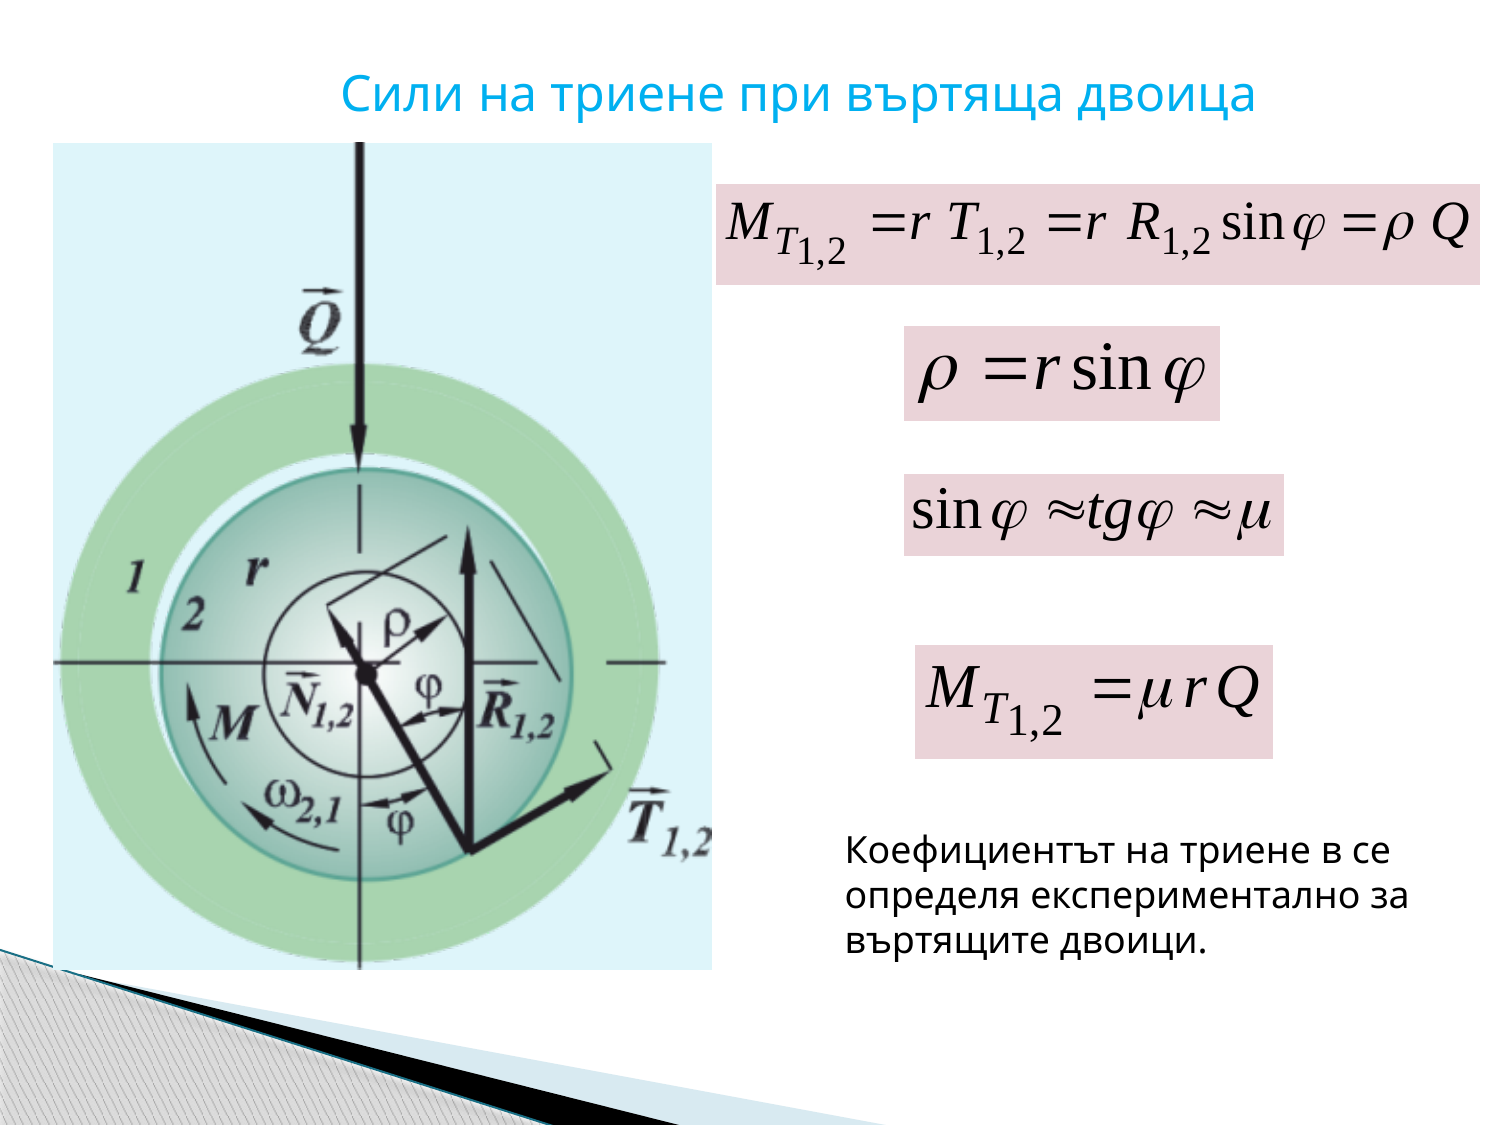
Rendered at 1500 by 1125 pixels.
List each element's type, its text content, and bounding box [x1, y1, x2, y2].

picture [52, 142, 712, 971]
text_box Сили на триене при въртяща двоица [116, 53, 1463, 149]
text_box Коефициентът на триене в се определя експериментално за въртящите двоици. [829, 818, 1463, 969]
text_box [903, 473, 1285, 557]
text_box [903, 325, 1221, 421]
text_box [915, 644, 1273, 759]
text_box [715, 184, 1481, 286]
